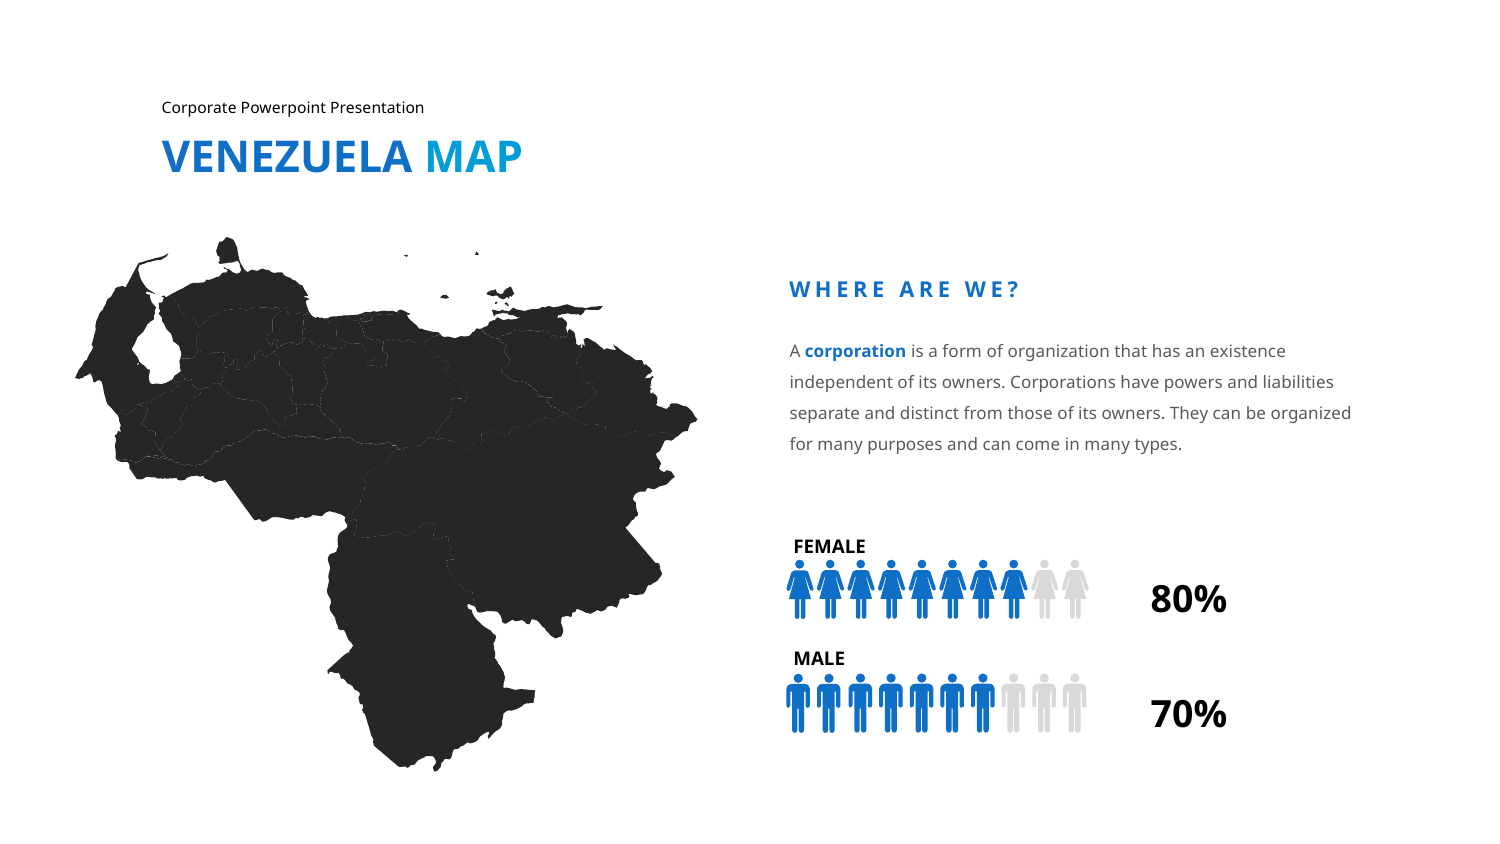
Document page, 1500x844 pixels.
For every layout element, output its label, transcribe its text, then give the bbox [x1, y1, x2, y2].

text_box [786, 673, 1087, 733]
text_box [786, 559, 1089, 620]
text_box A corporation is a form of organization that has an existence independent of its owners. Corporations have powers and liabilities separate and distinct from those of its owners. They can be organized for many purposes and can come in many types. [774, 322, 1377, 462]
text_box MALE [778, 627, 935, 676]
text_box VENEZUELA MAP [147, 121, 587, 189]
text_box Corporate Powerpoint Presentation [146, 90, 577, 125]
text_box FEMALE [778, 516, 1030, 565]
text_box 80% [1135, 544, 1272, 628]
text_box 70% [1135, 660, 1272, 743]
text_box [74, 236, 698, 772]
text_box WHERE ARE WE? [774, 267, 1180, 309]
